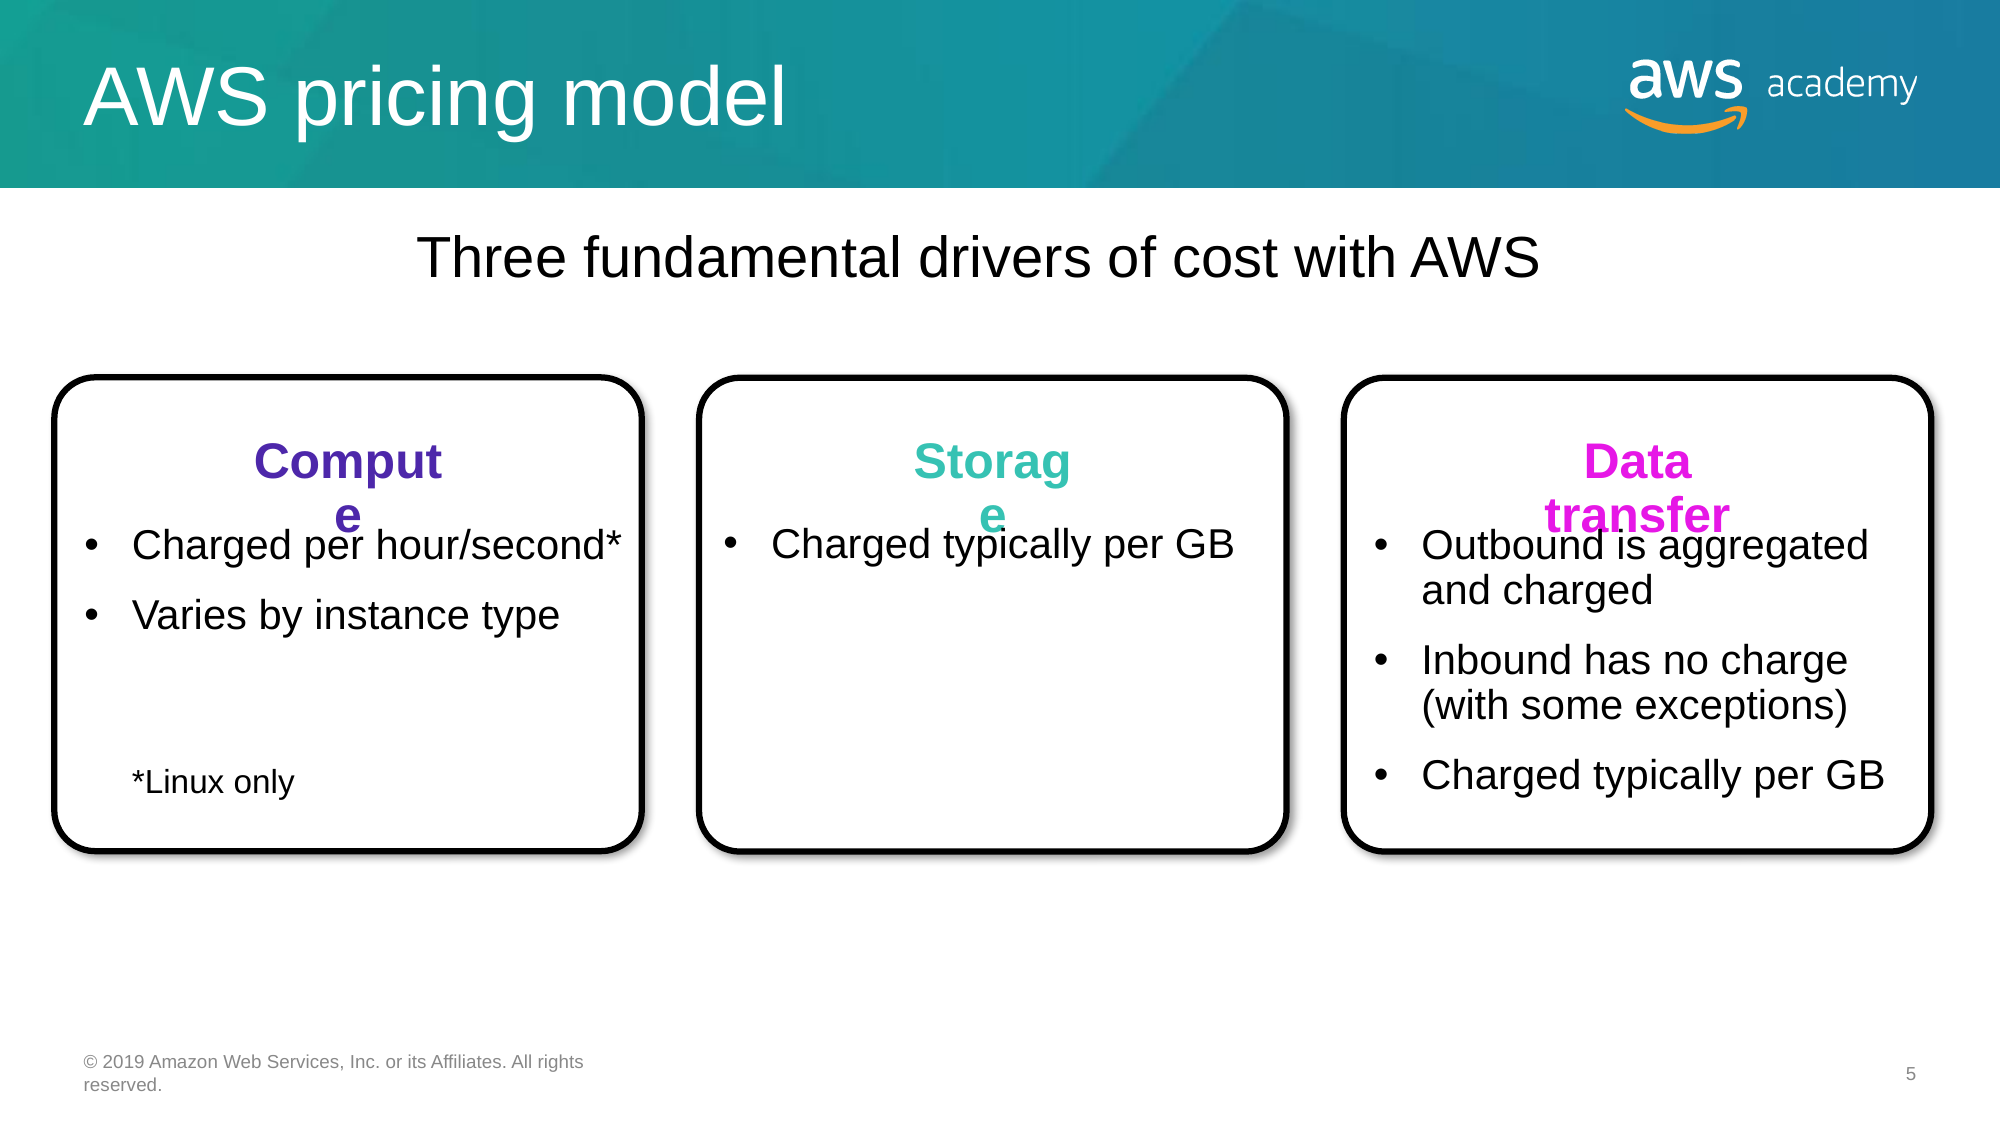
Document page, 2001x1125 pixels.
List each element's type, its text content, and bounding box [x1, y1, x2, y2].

list Three fundamental drivers of cost with AWS [187, 219, 1771, 298]
title AWS pricing model [68, 59, 1551, 138]
slide_number ‹#› [1481, 1042, 1932, 1103]
footer © 2019 Amazon Web Services, Inc. or its Affiliates. All rights reserved. [68, 1042, 682, 1103]
picture [0, 0, 2000, 188]
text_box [54, 377, 1954, 897]
